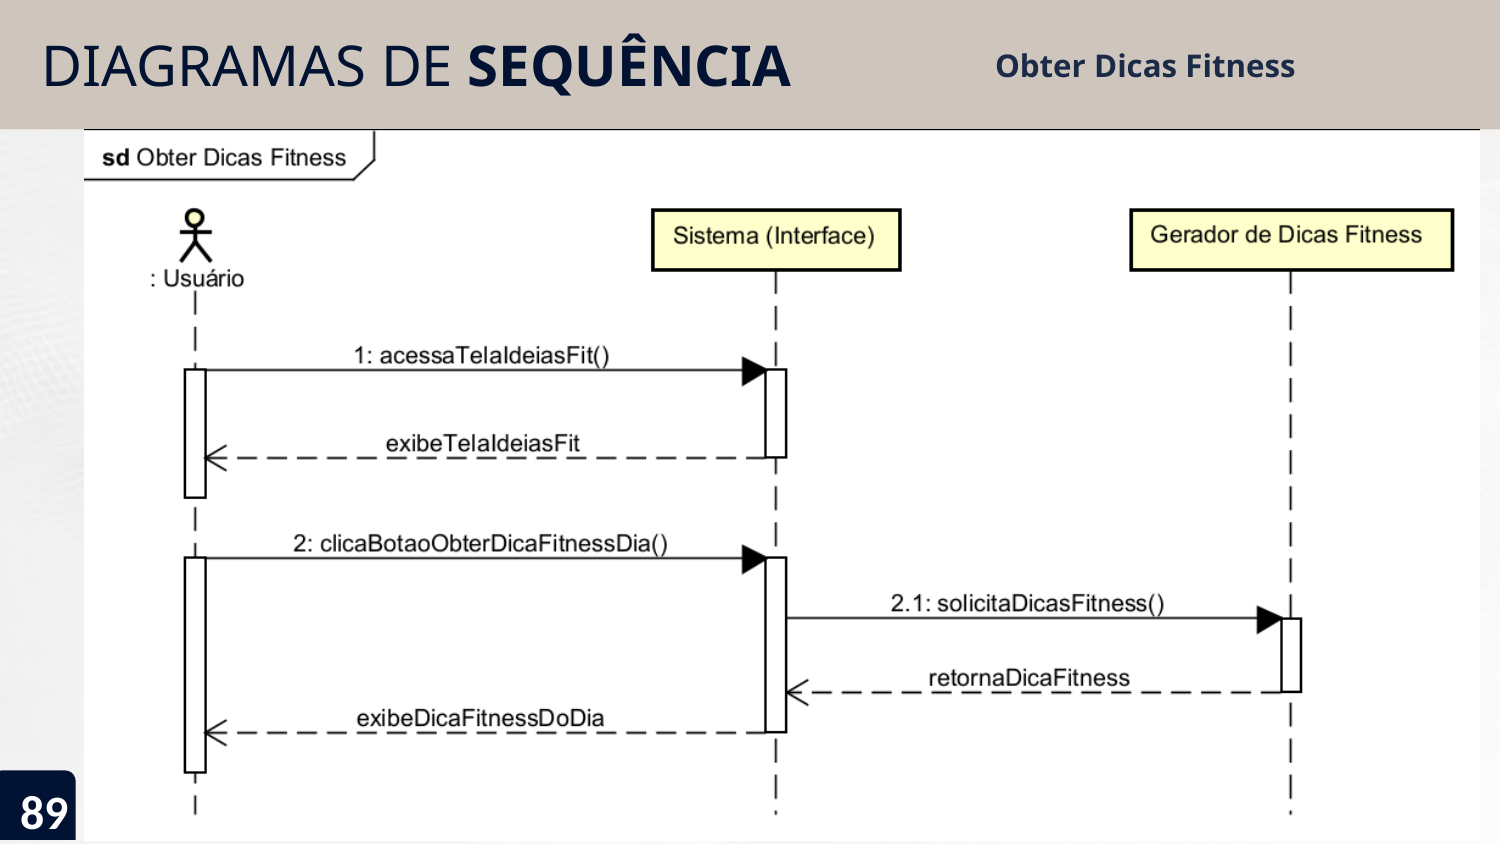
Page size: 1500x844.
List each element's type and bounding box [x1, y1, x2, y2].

text_box [0, 0, 1500, 841]
picture [84, 129, 1500, 844]
